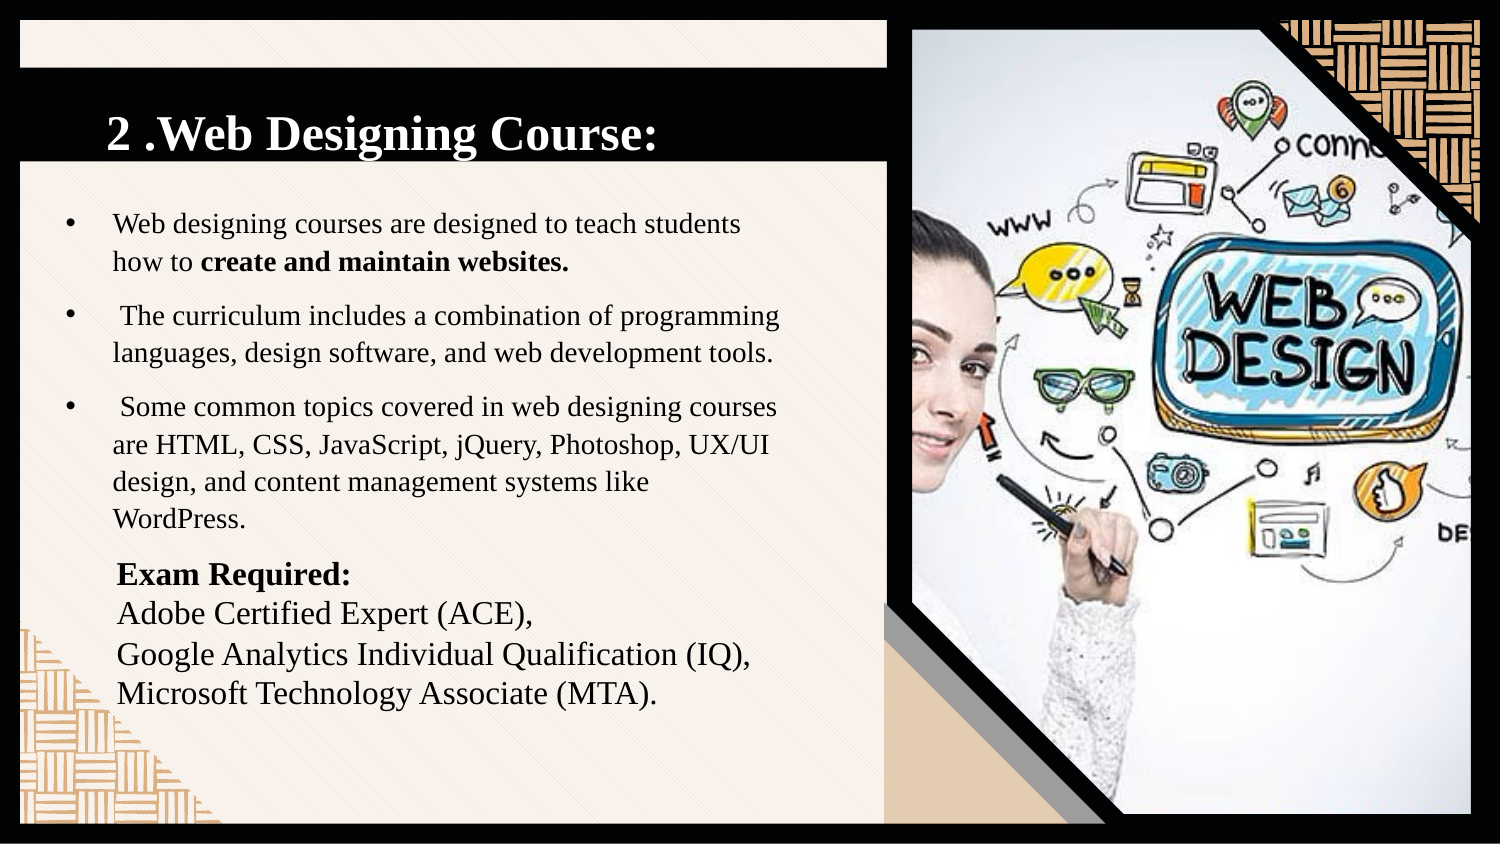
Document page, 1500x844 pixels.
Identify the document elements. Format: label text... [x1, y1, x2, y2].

text_box Web designing courses are designed to teach students how to create and maintain websites. The curriculum includes a combination of programming languages, design software, and web development tools. Some common topics covered in web designing courses are HTML, CSS, JavaScript, jQuery, Photoshop, UX/UI design, and content management systems like WordPress. [50, 194, 801, 543]
picture [902, 19, 1481, 824]
title 2 .Web Designing Course: [91, 81, 897, 175]
text_box Exam Required: Adobe Certified Expert (ACE), Google Analytics Individual Qualification (IQ), Microsoft Technology Associate (MTA). [101, 544, 852, 719]
